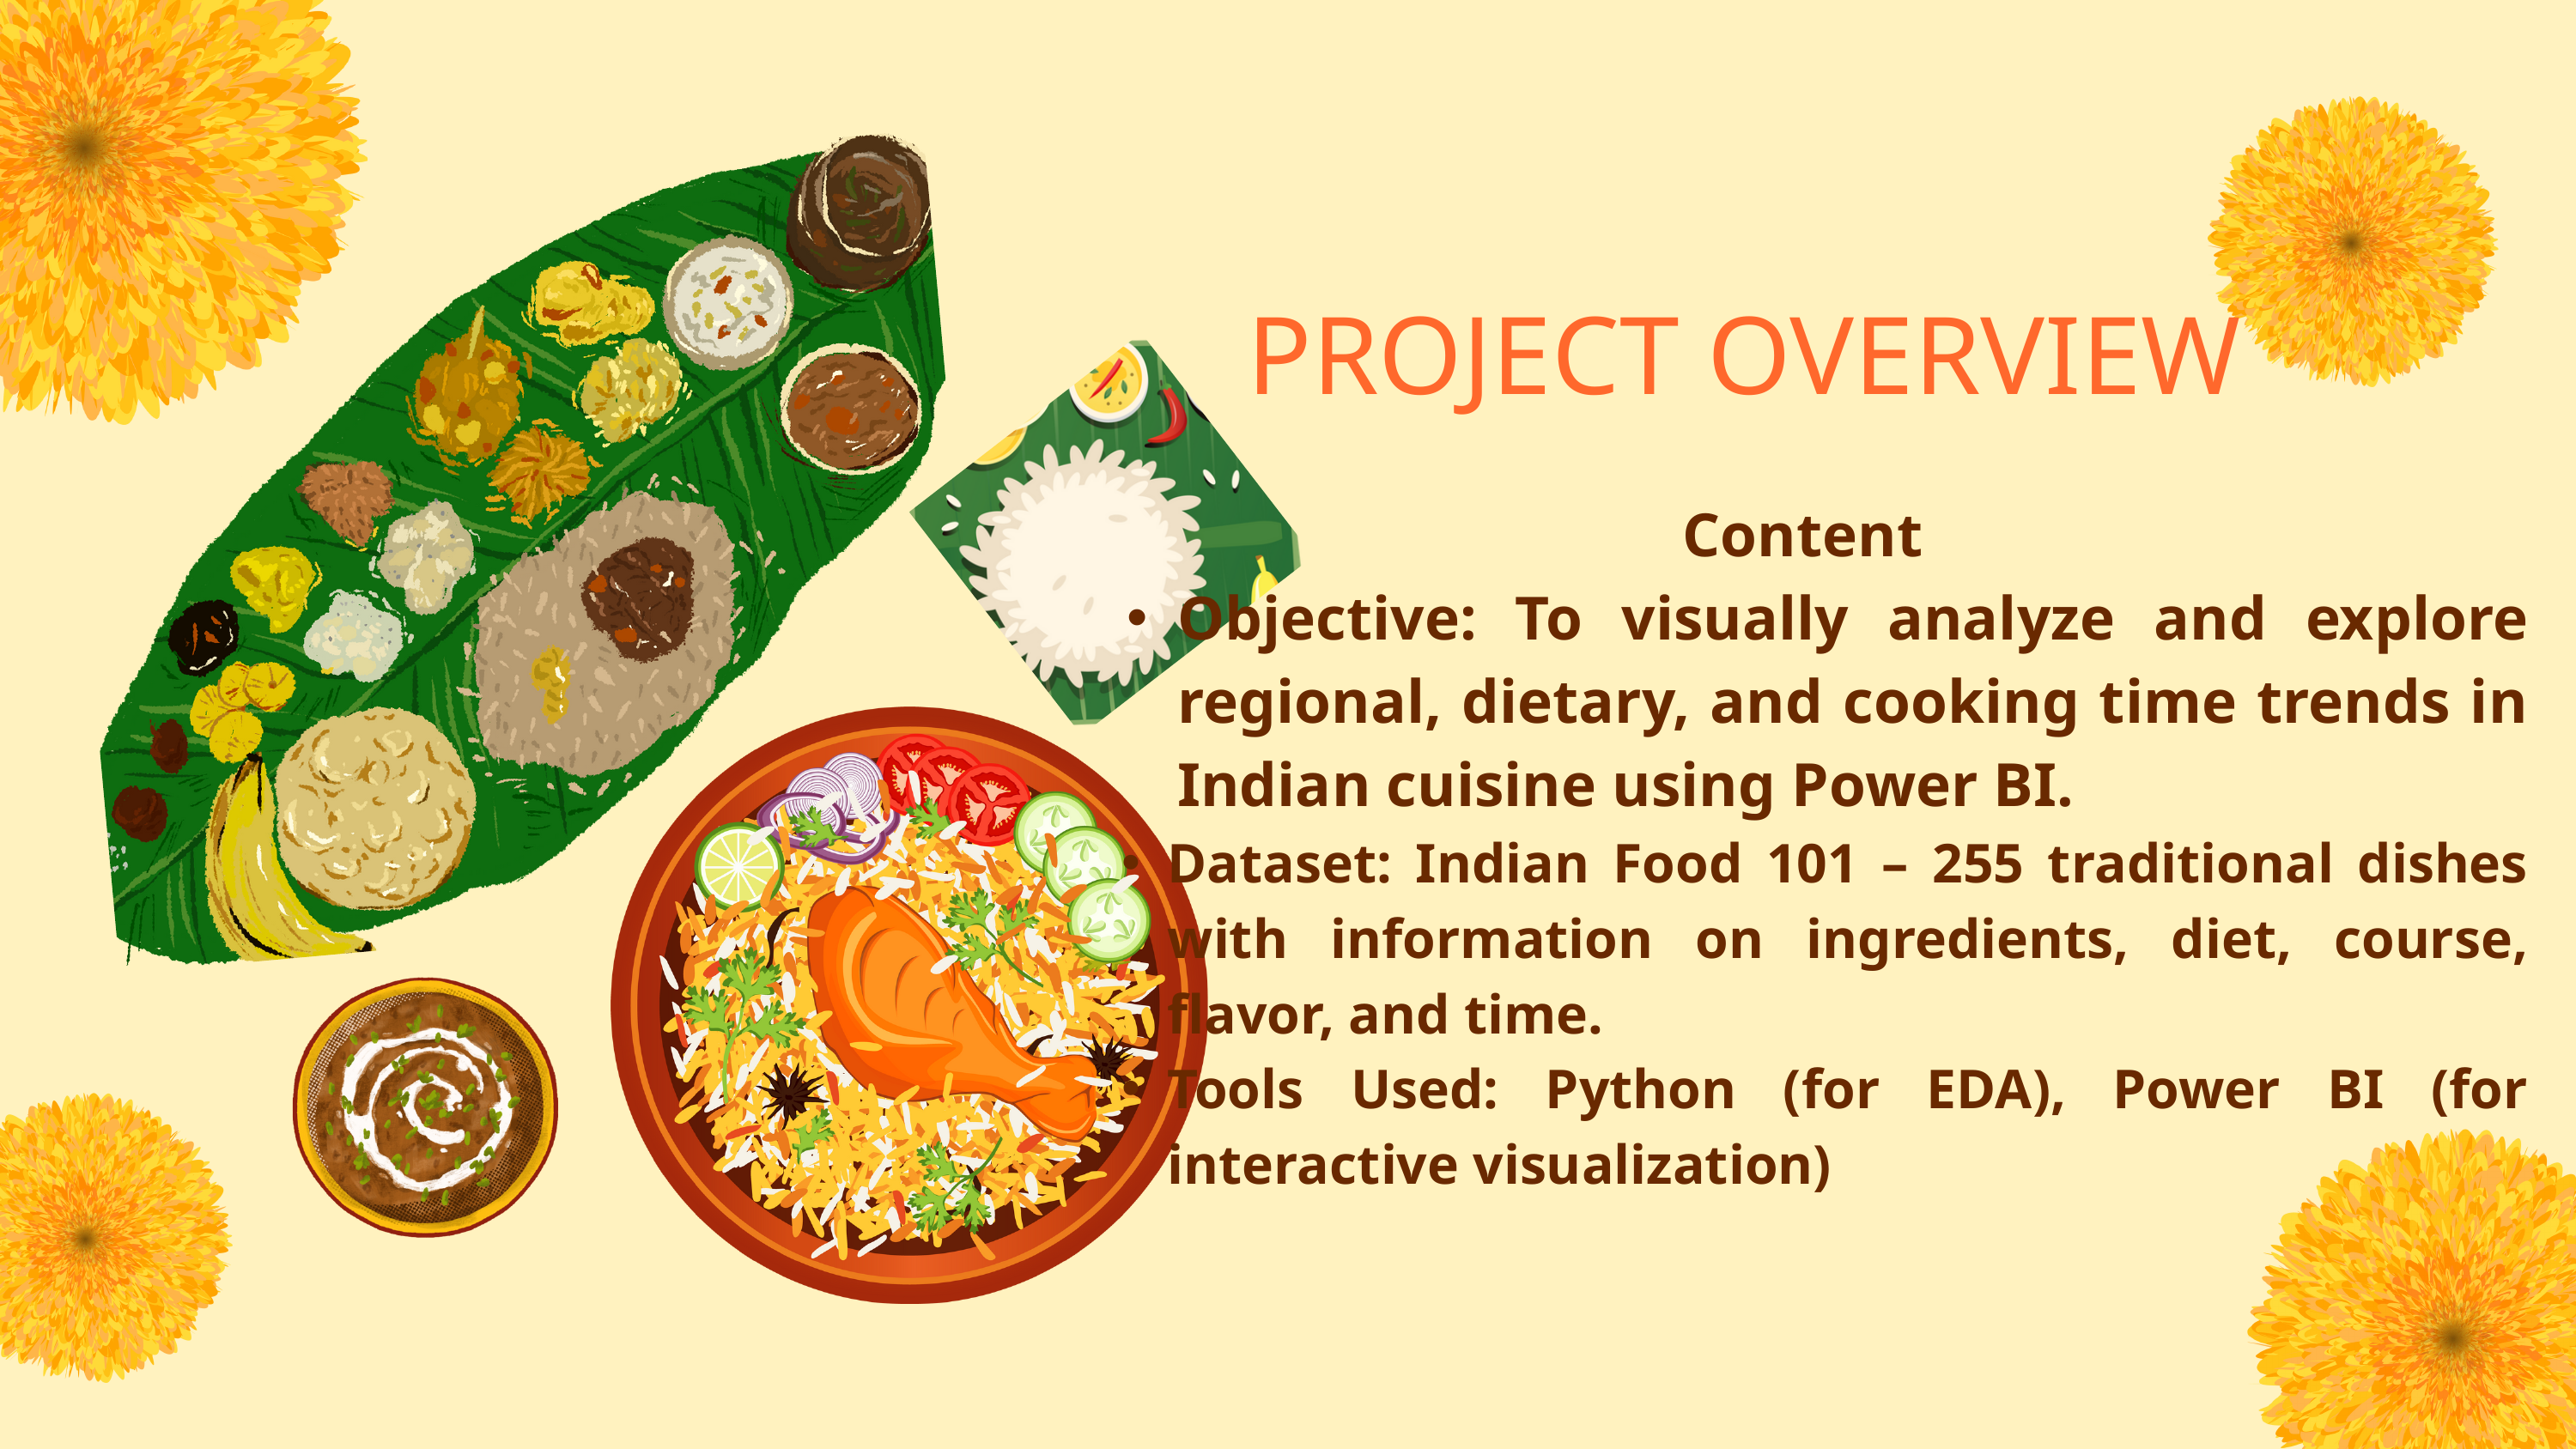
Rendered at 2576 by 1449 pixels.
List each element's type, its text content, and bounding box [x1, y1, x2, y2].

text_box [70, 130, 975, 974]
text_box [908, 332, 1259, 728]
text_box [292, 973, 559, 1238]
text_box [0, 1093, 233, 1383]
text_box [611, 706, 1208, 1304]
text_box [2208, 96, 2499, 324]
text_box [2247, 1129, 2576, 1449]
text_box Content Objective: To visually analyze and explore regional, dietary, and cooking time trends in Indian cuisine using Power BI. Dataset: Indian Food 101 – 255 traditional dishes with information on ingredients, diet, course, flavor, and time. Tools Used: Python (for EDA), Power BI (for interactive visualization) [1076, 485, 2530, 1195]
text_box PROJECT OVERVIEW [1247, 324, 2530, 416]
text_box [0, 0, 368, 425]
